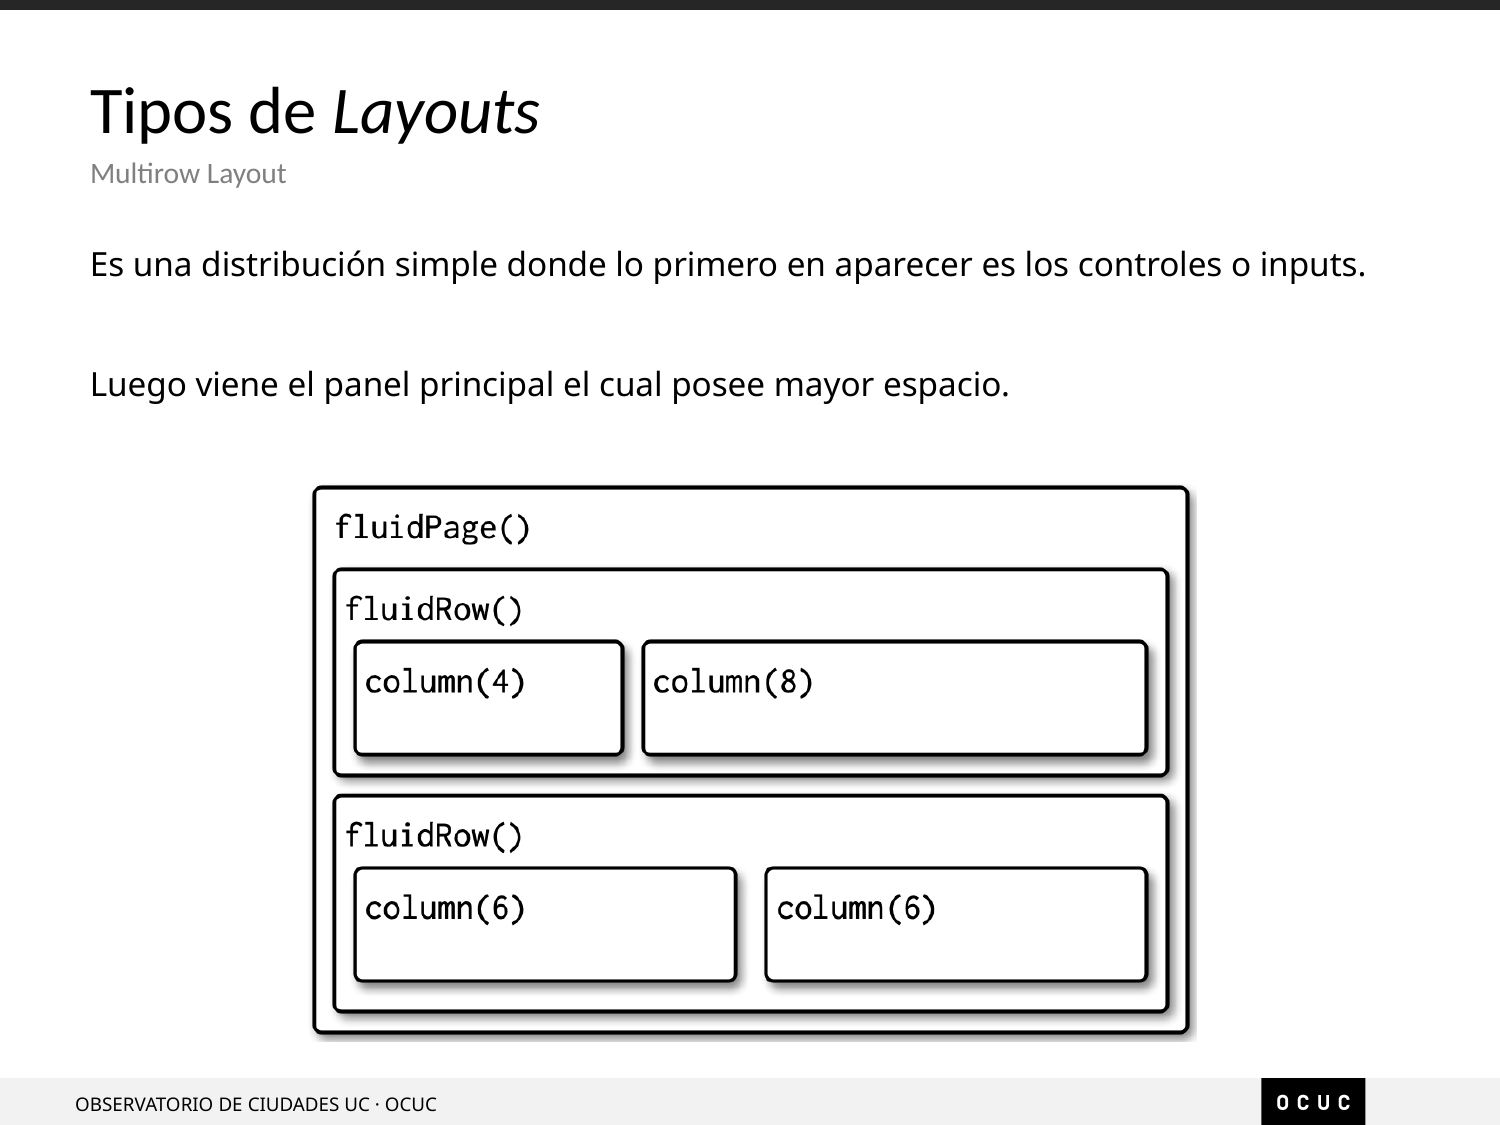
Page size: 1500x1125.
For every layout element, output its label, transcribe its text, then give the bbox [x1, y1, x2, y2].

title Tipos de Layouts [75, 68, 1409, 145]
picture [0, 1078, 1500, 1125]
text_box Es una distribución simple donde lo primero en aparecer es los controles o inputs. Luego viene el panel principal el cual posee mayor espacio. [74, 216, 1386, 411]
text_box [0, 0, 1500, 12]
picture [303, 477, 1197, 1042]
list Multirow Layout [75, 145, 1425, 197]
